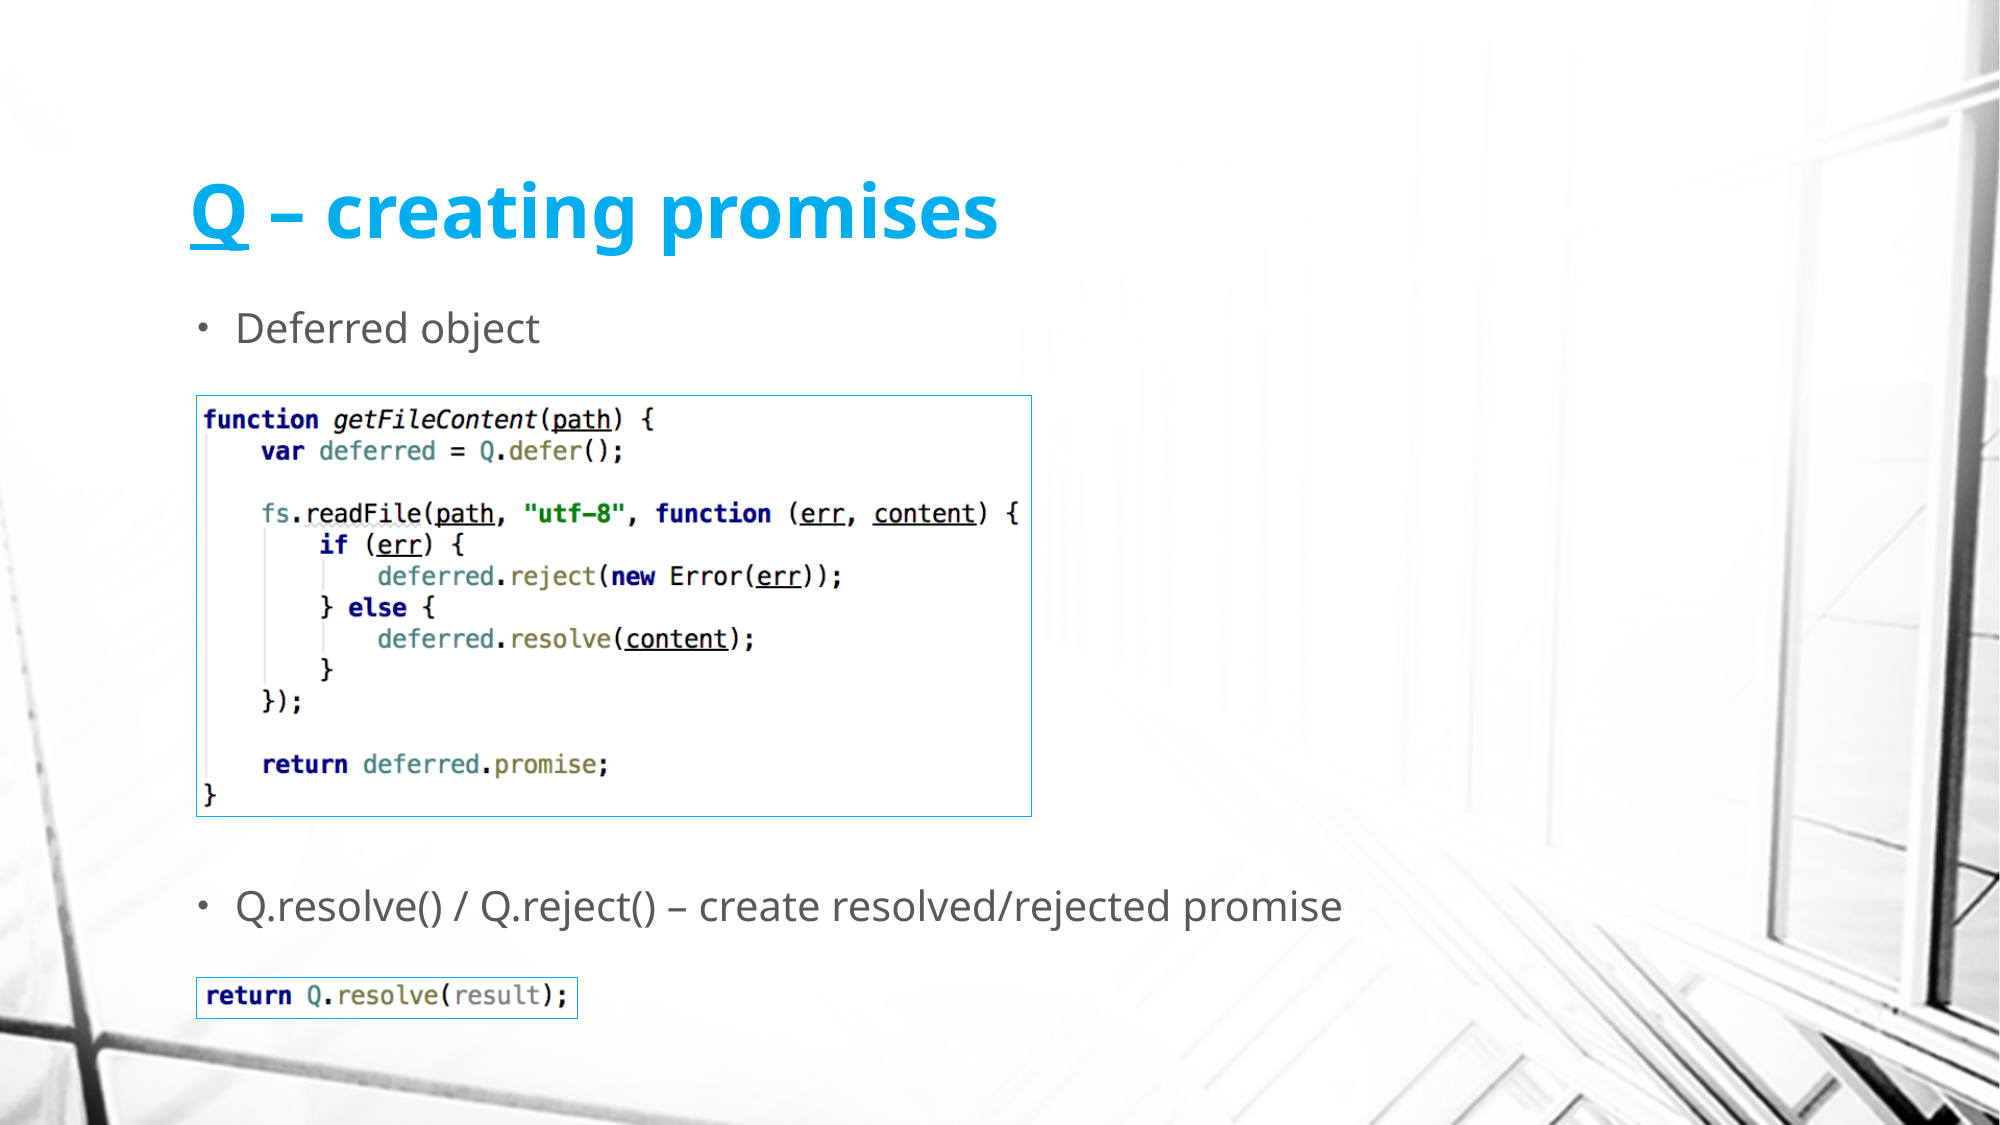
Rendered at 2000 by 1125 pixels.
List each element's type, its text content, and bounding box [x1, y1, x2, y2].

title Q – creating promises [174, 87, 1600, 263]
picture [0, 0, 2000, 1125]
list Deferred object Q.resolve() / Q.reject() – create resolved/rejected promise [174, 299, 1600, 988]
